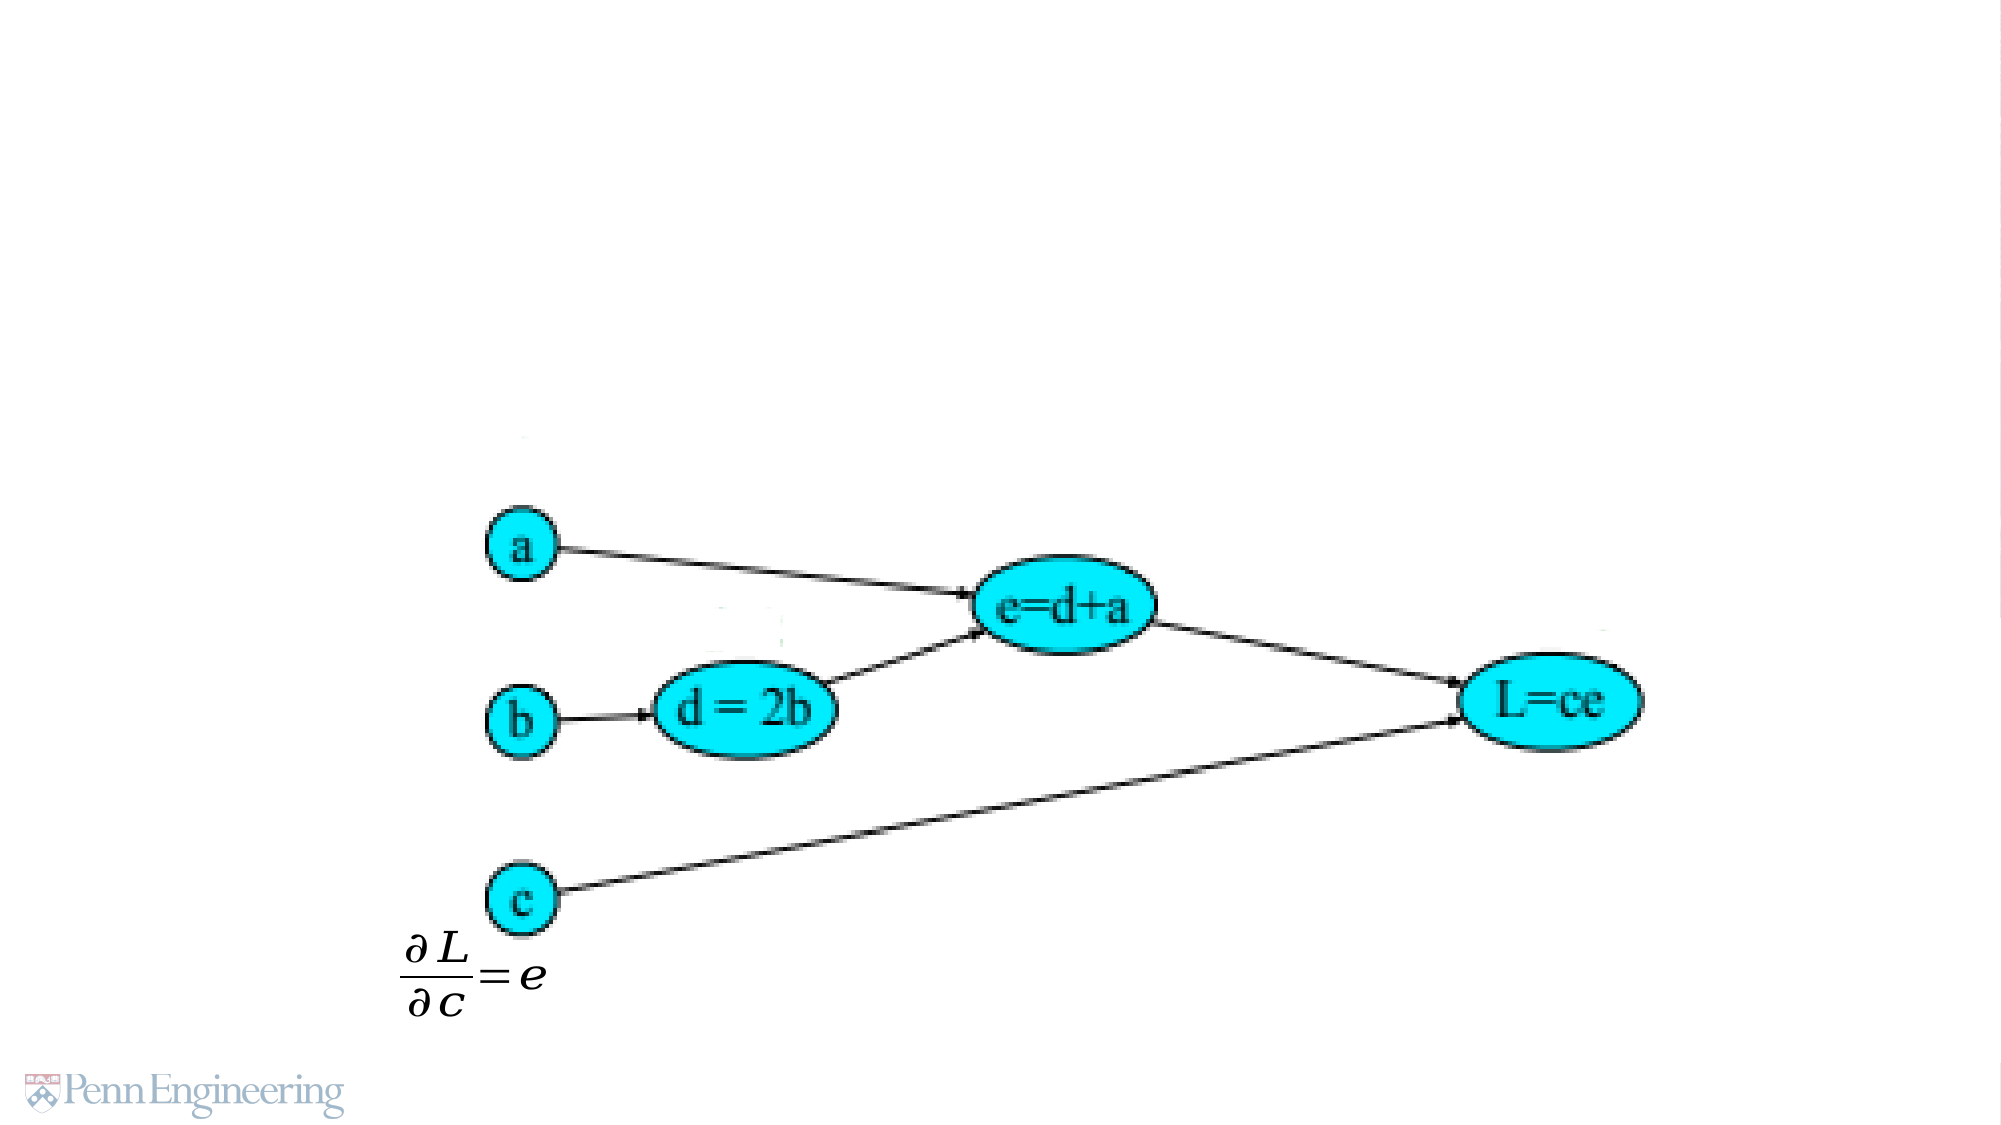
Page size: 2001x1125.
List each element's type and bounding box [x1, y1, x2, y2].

text_box [437, 362, 1897, 949]
